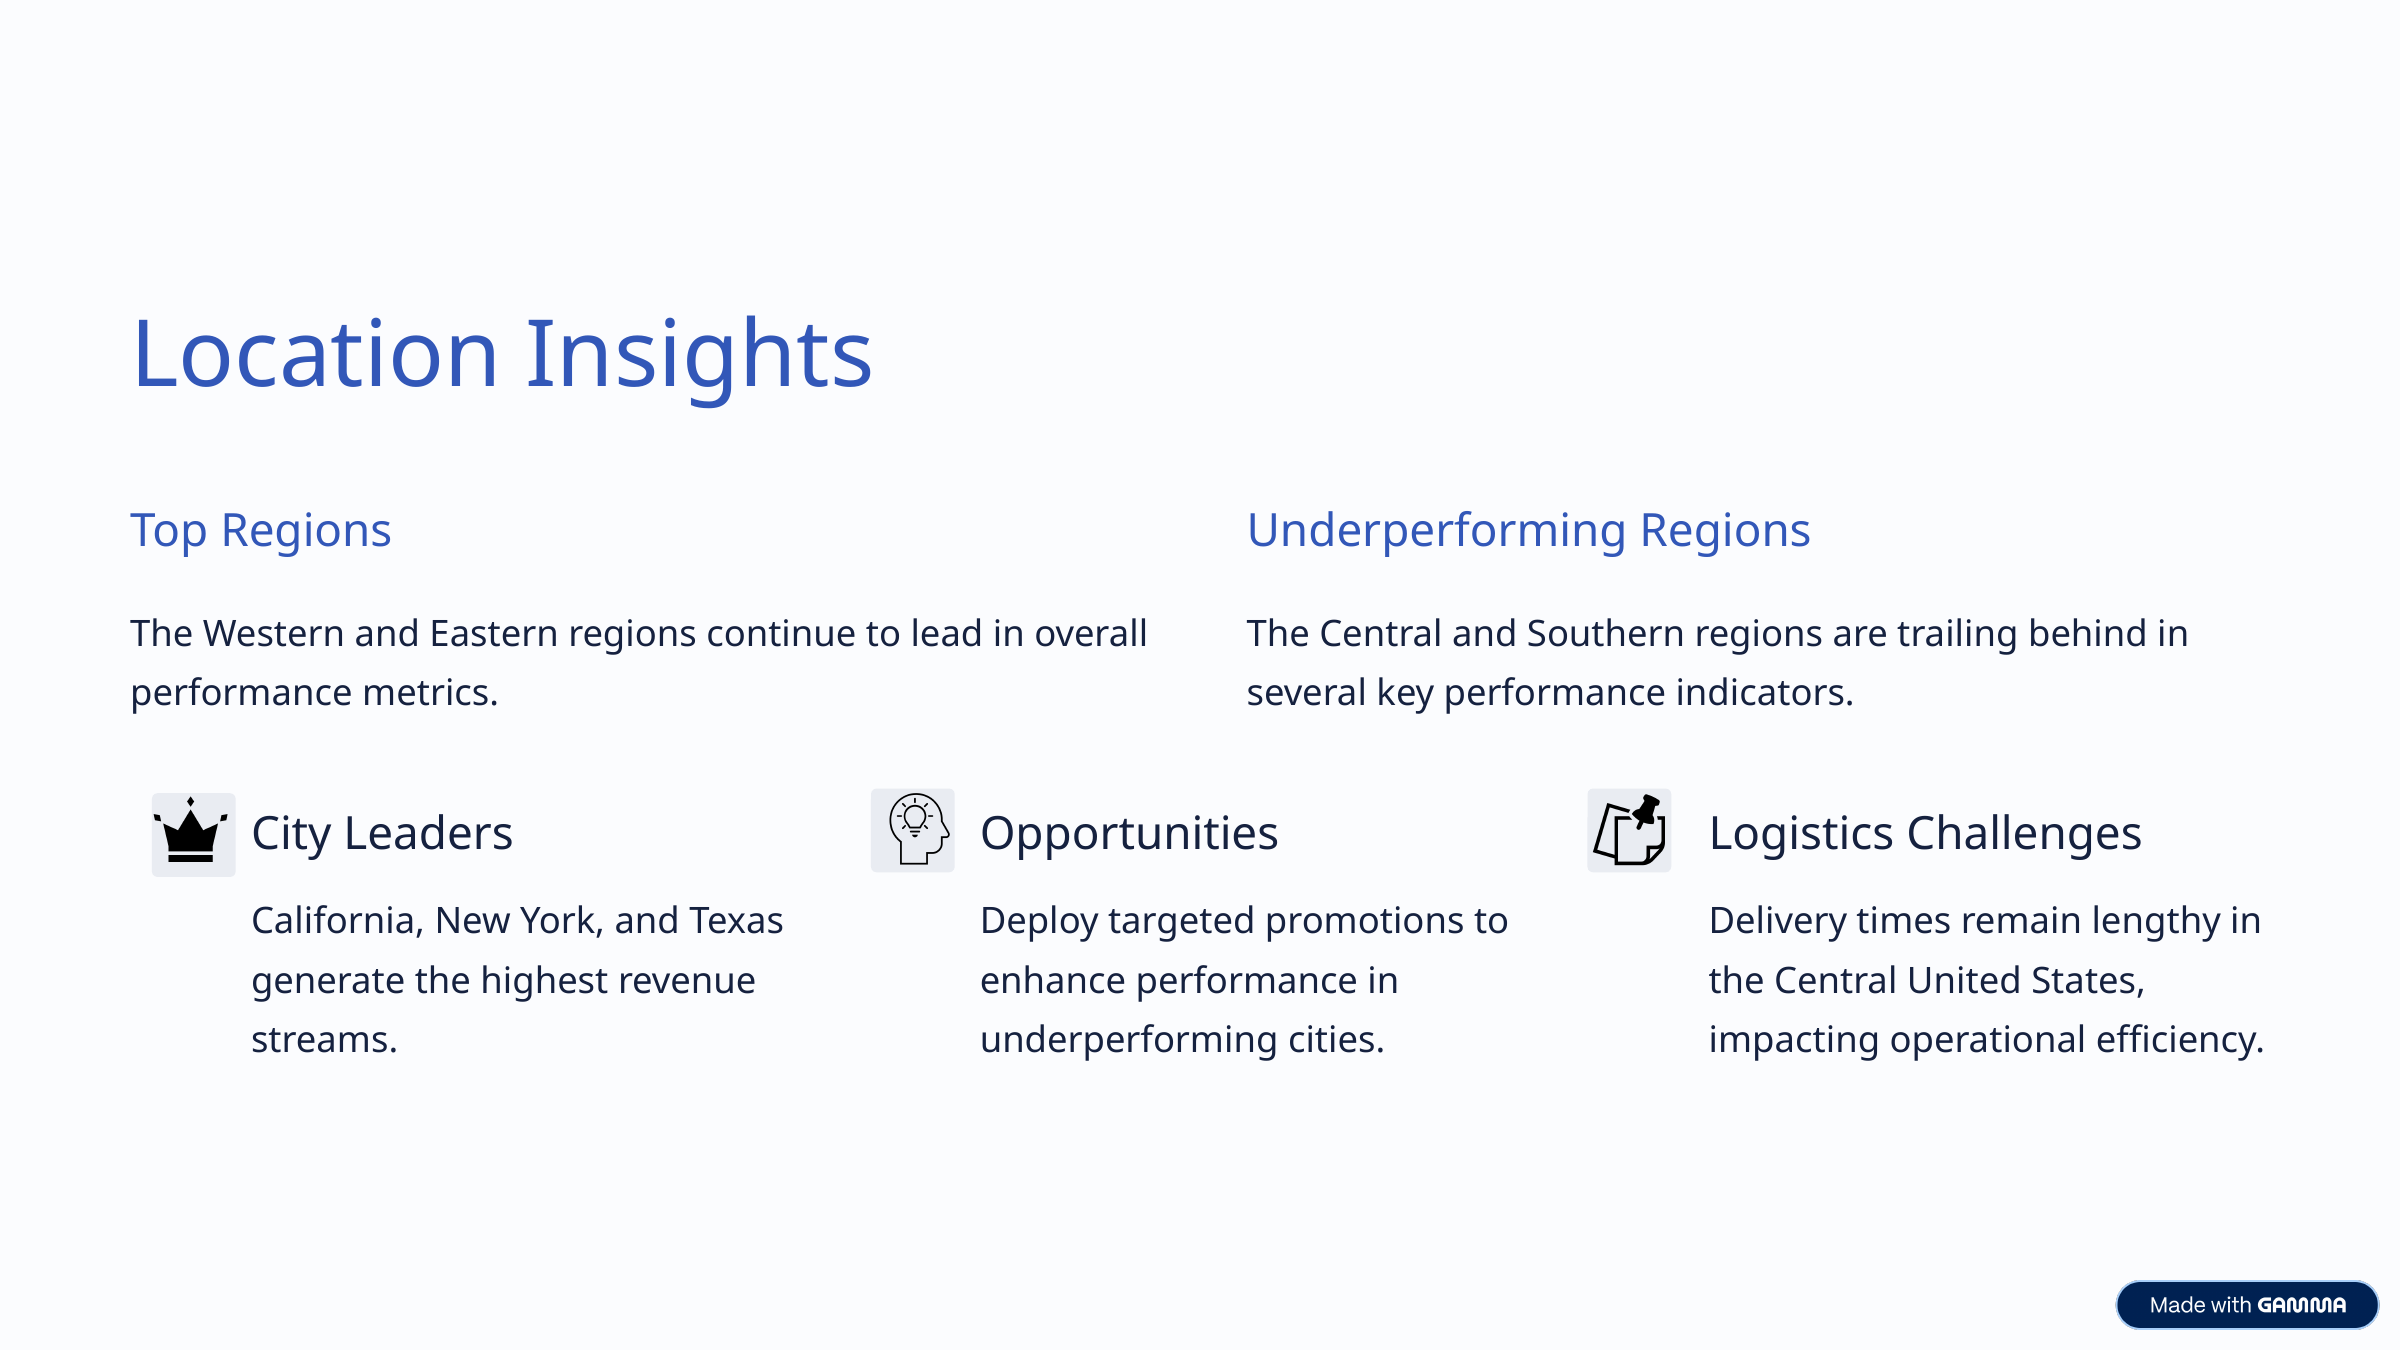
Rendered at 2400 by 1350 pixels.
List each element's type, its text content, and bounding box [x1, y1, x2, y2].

picture [148, 787, 233, 871]
text_box California, New York, and Texas generate the highest revenue streams. [251, 881, 813, 1061]
text_box [151, 794, 236, 877]
text_box Logistics Challenges [1708, 801, 2174, 860]
text_box Deploy targeted promotions to enhance performance in underperforming cities. [979, 881, 1541, 1061]
text_box [870, 788, 877, 873]
text_box Underperforming Regions [1246, 498, 1820, 557]
text_box Opportunities [979, 801, 1445, 860]
text_box Top Regions [130, 498, 596, 557]
picture [2106, 1271, 2389, 1339]
picture [1587, 788, 1672, 873]
text_box City Leaders [251, 801, 717, 860]
text_box Location Insights [130, 289, 1061, 406]
text_box The Central and Southern regions are trailing behind in several key performance indicators. [1246, 594, 2271, 714]
text_box Delivery times remain lengthy in the Central United States, impacting operational efficiency. [1708, 881, 2270, 1061]
picture [877, 788, 962, 873]
text_box The Western and Eastern regions continue to lead in overall performance metrics. [130, 594, 1155, 714]
